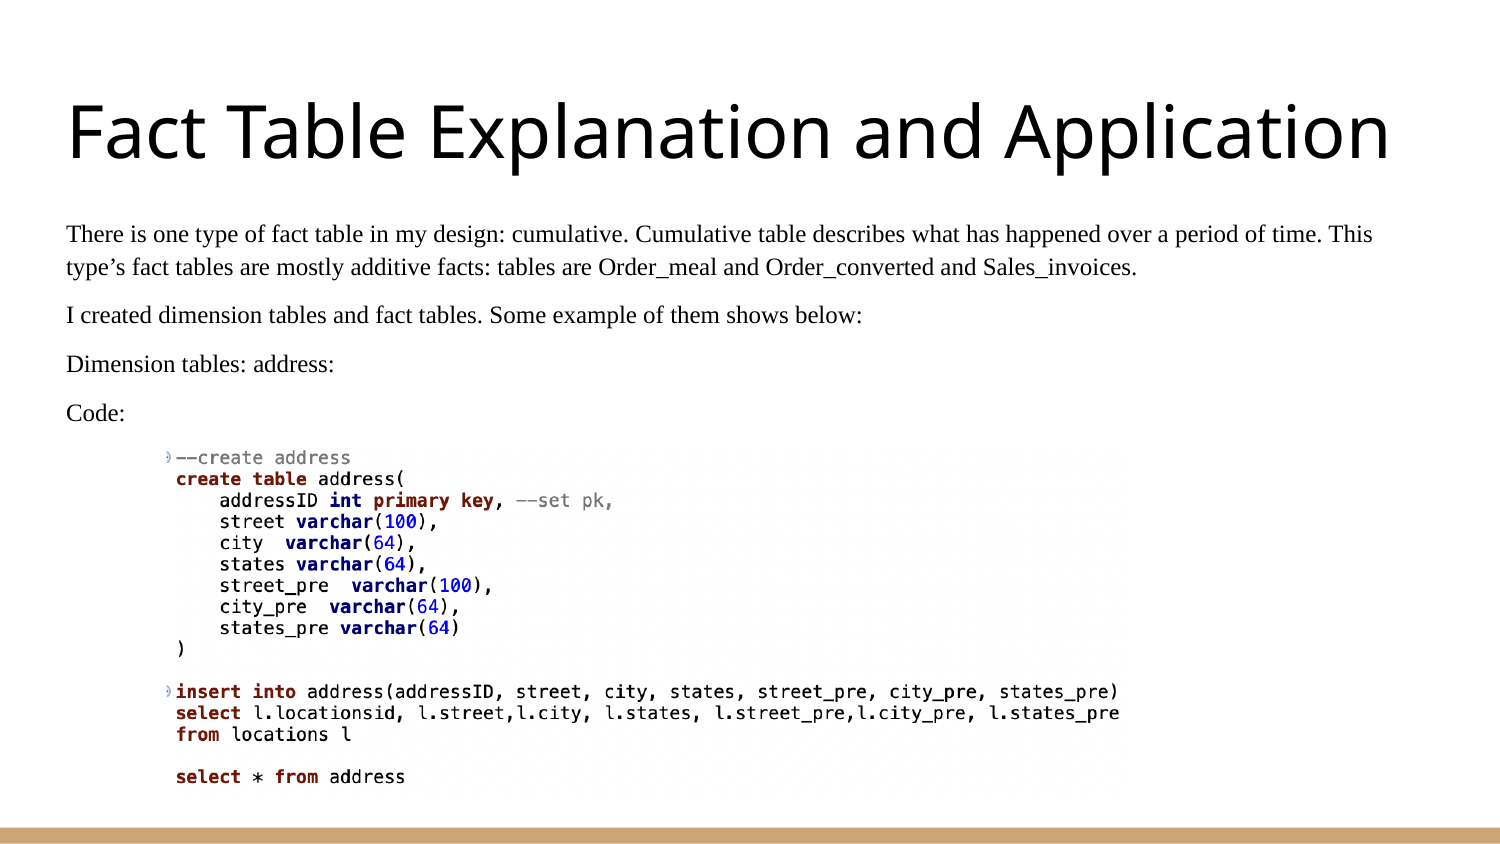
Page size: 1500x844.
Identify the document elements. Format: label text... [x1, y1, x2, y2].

title Fact Table Explanation and Application [51, 51, 1449, 189]
list There is one type of fact table in my design: cumulative. Cumulative table describes what has happened over a period of time. This type’s fact tables are mostly additive facts: tables are Order_meal and Order_converted and Sales_invoices. I created dimension tables and fact tables. Some example of them shows below: Dimension tables: address: Code: [51, 200, 1449, 816]
picture [166, 446, 1128, 799]
